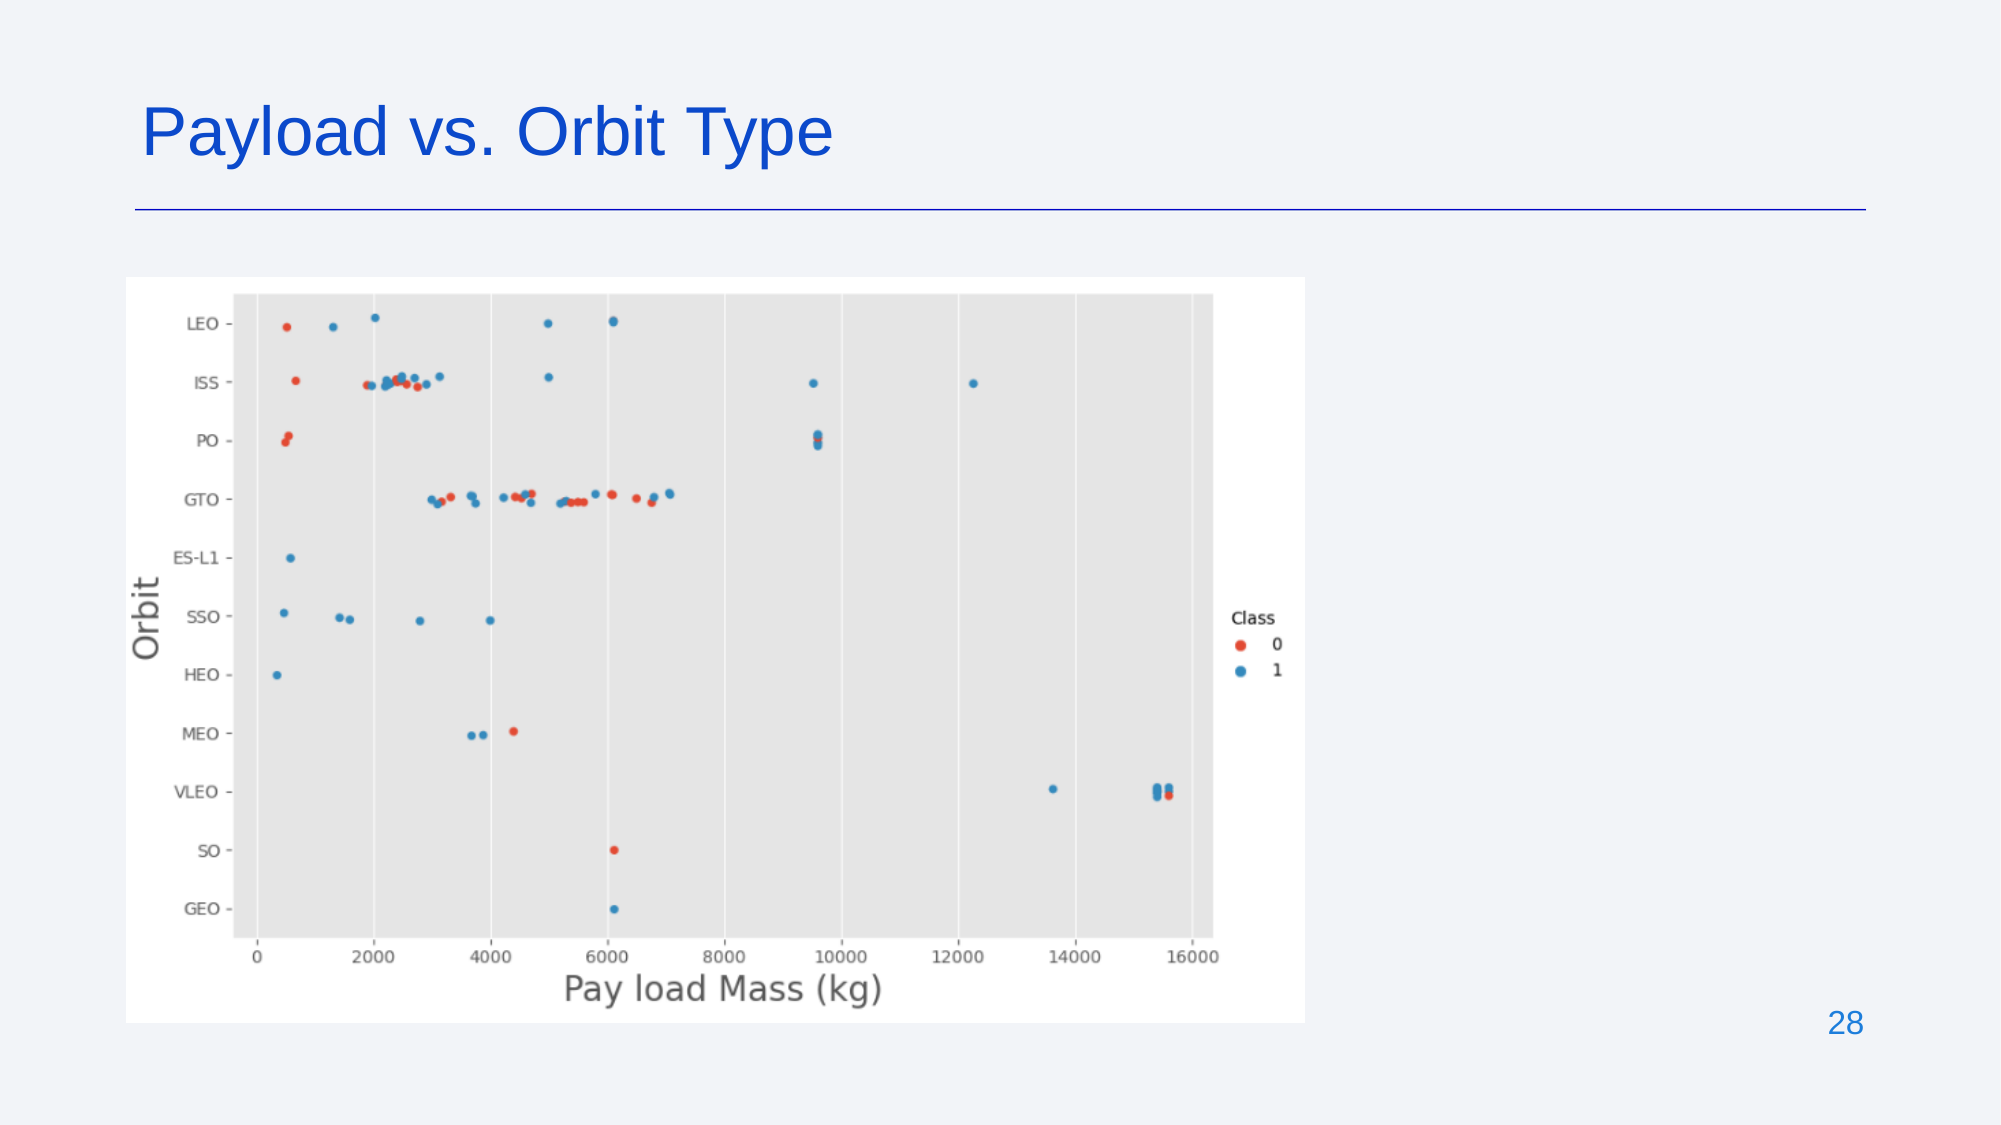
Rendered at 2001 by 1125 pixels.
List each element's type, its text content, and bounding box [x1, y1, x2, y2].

slide_number ‹#› [1429, 988, 1880, 1055]
picture [0, 0, 2001, 1125]
text_box Payload vs. Orbit Type [126, 88, 1852, 179]
